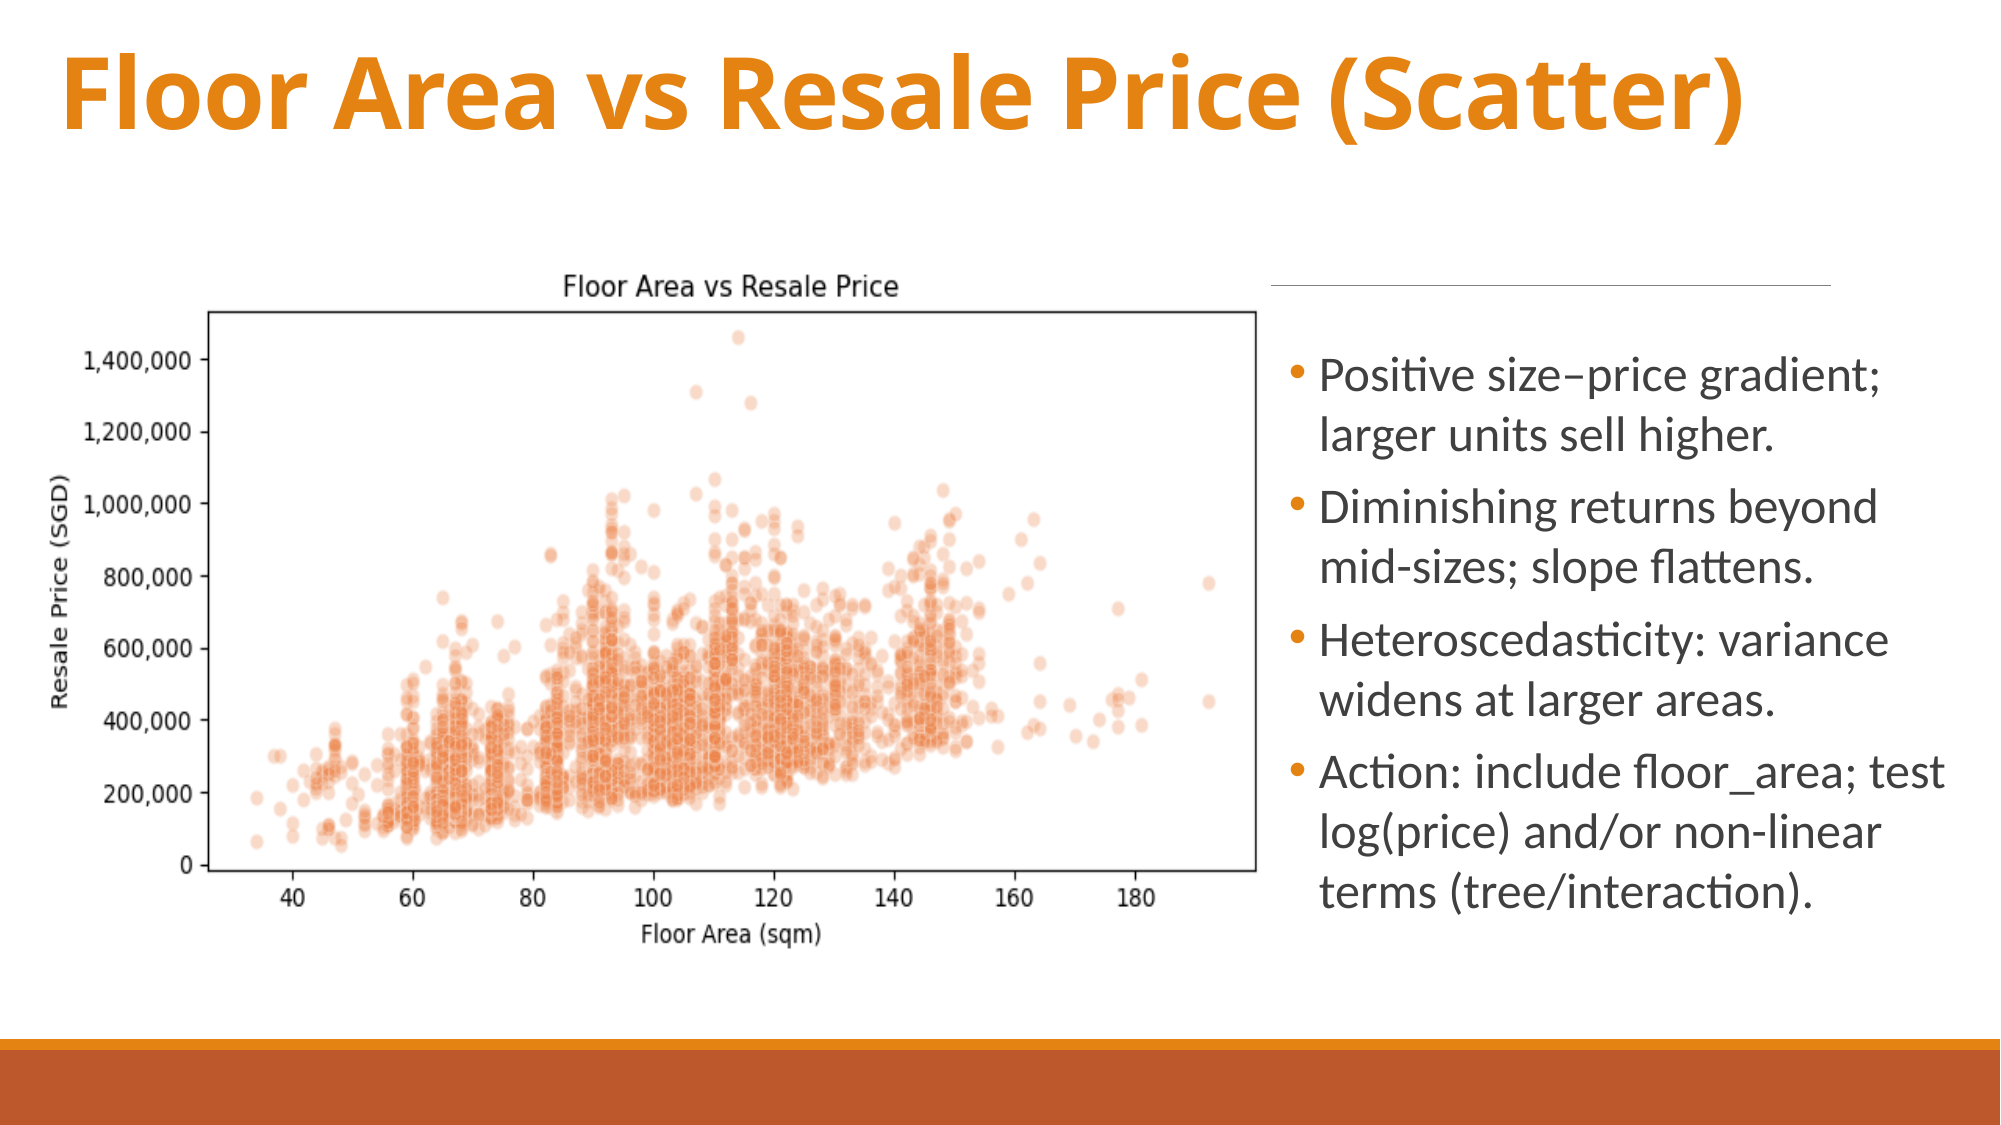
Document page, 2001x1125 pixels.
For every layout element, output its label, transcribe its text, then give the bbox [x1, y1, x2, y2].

title Floor Area vs Resale Price (Scatter) [44, 0, 2000, 158]
picture [35, 257, 1271, 967]
list Positive size–price gradient; larger units sell higher. Diminishing returns beyond mid-sizes; slope flattens. Heteroscedasticity: variance widens at larger areas. Action: include floor_area; test log(price) and/or non-linear terms (tree/interaction). [1278, 333, 1977, 967]
